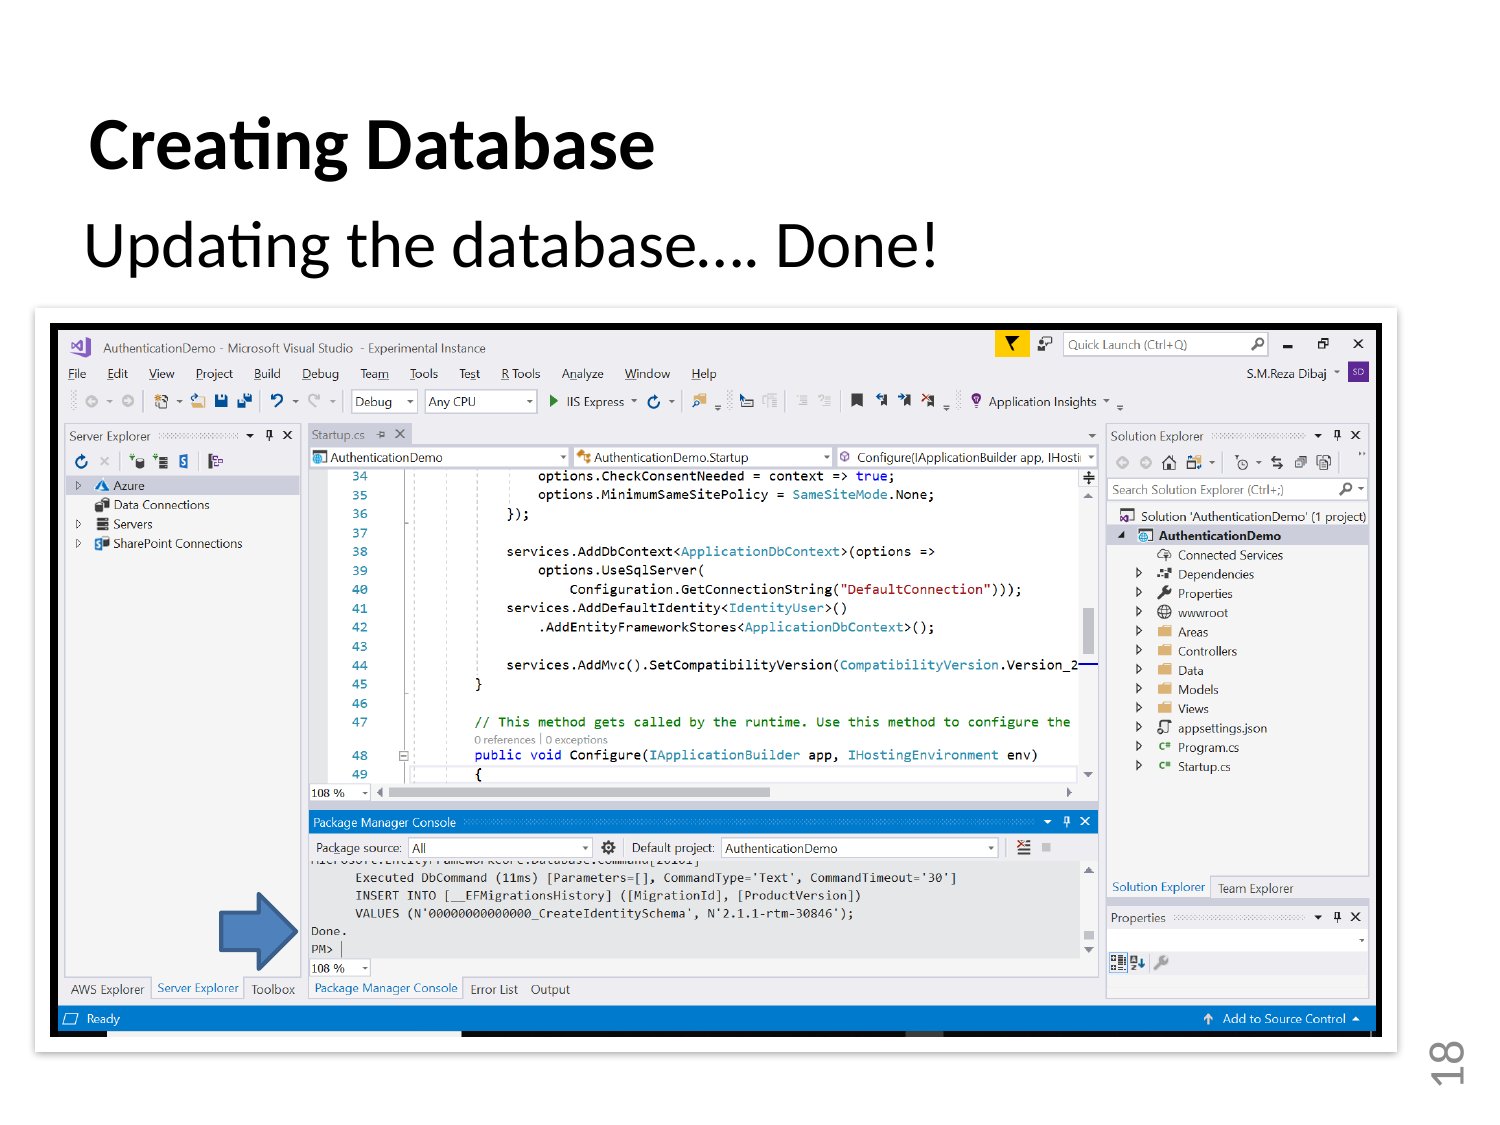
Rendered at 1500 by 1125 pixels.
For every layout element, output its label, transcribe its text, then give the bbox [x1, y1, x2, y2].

text_box Creating Database [74, 87, 1438, 193]
slide_number 18 [1412, 1025, 1475, 1125]
picture [49, 322, 1383, 1038]
text_box Updating the database…. Done! [68, 193, 1432, 289]
